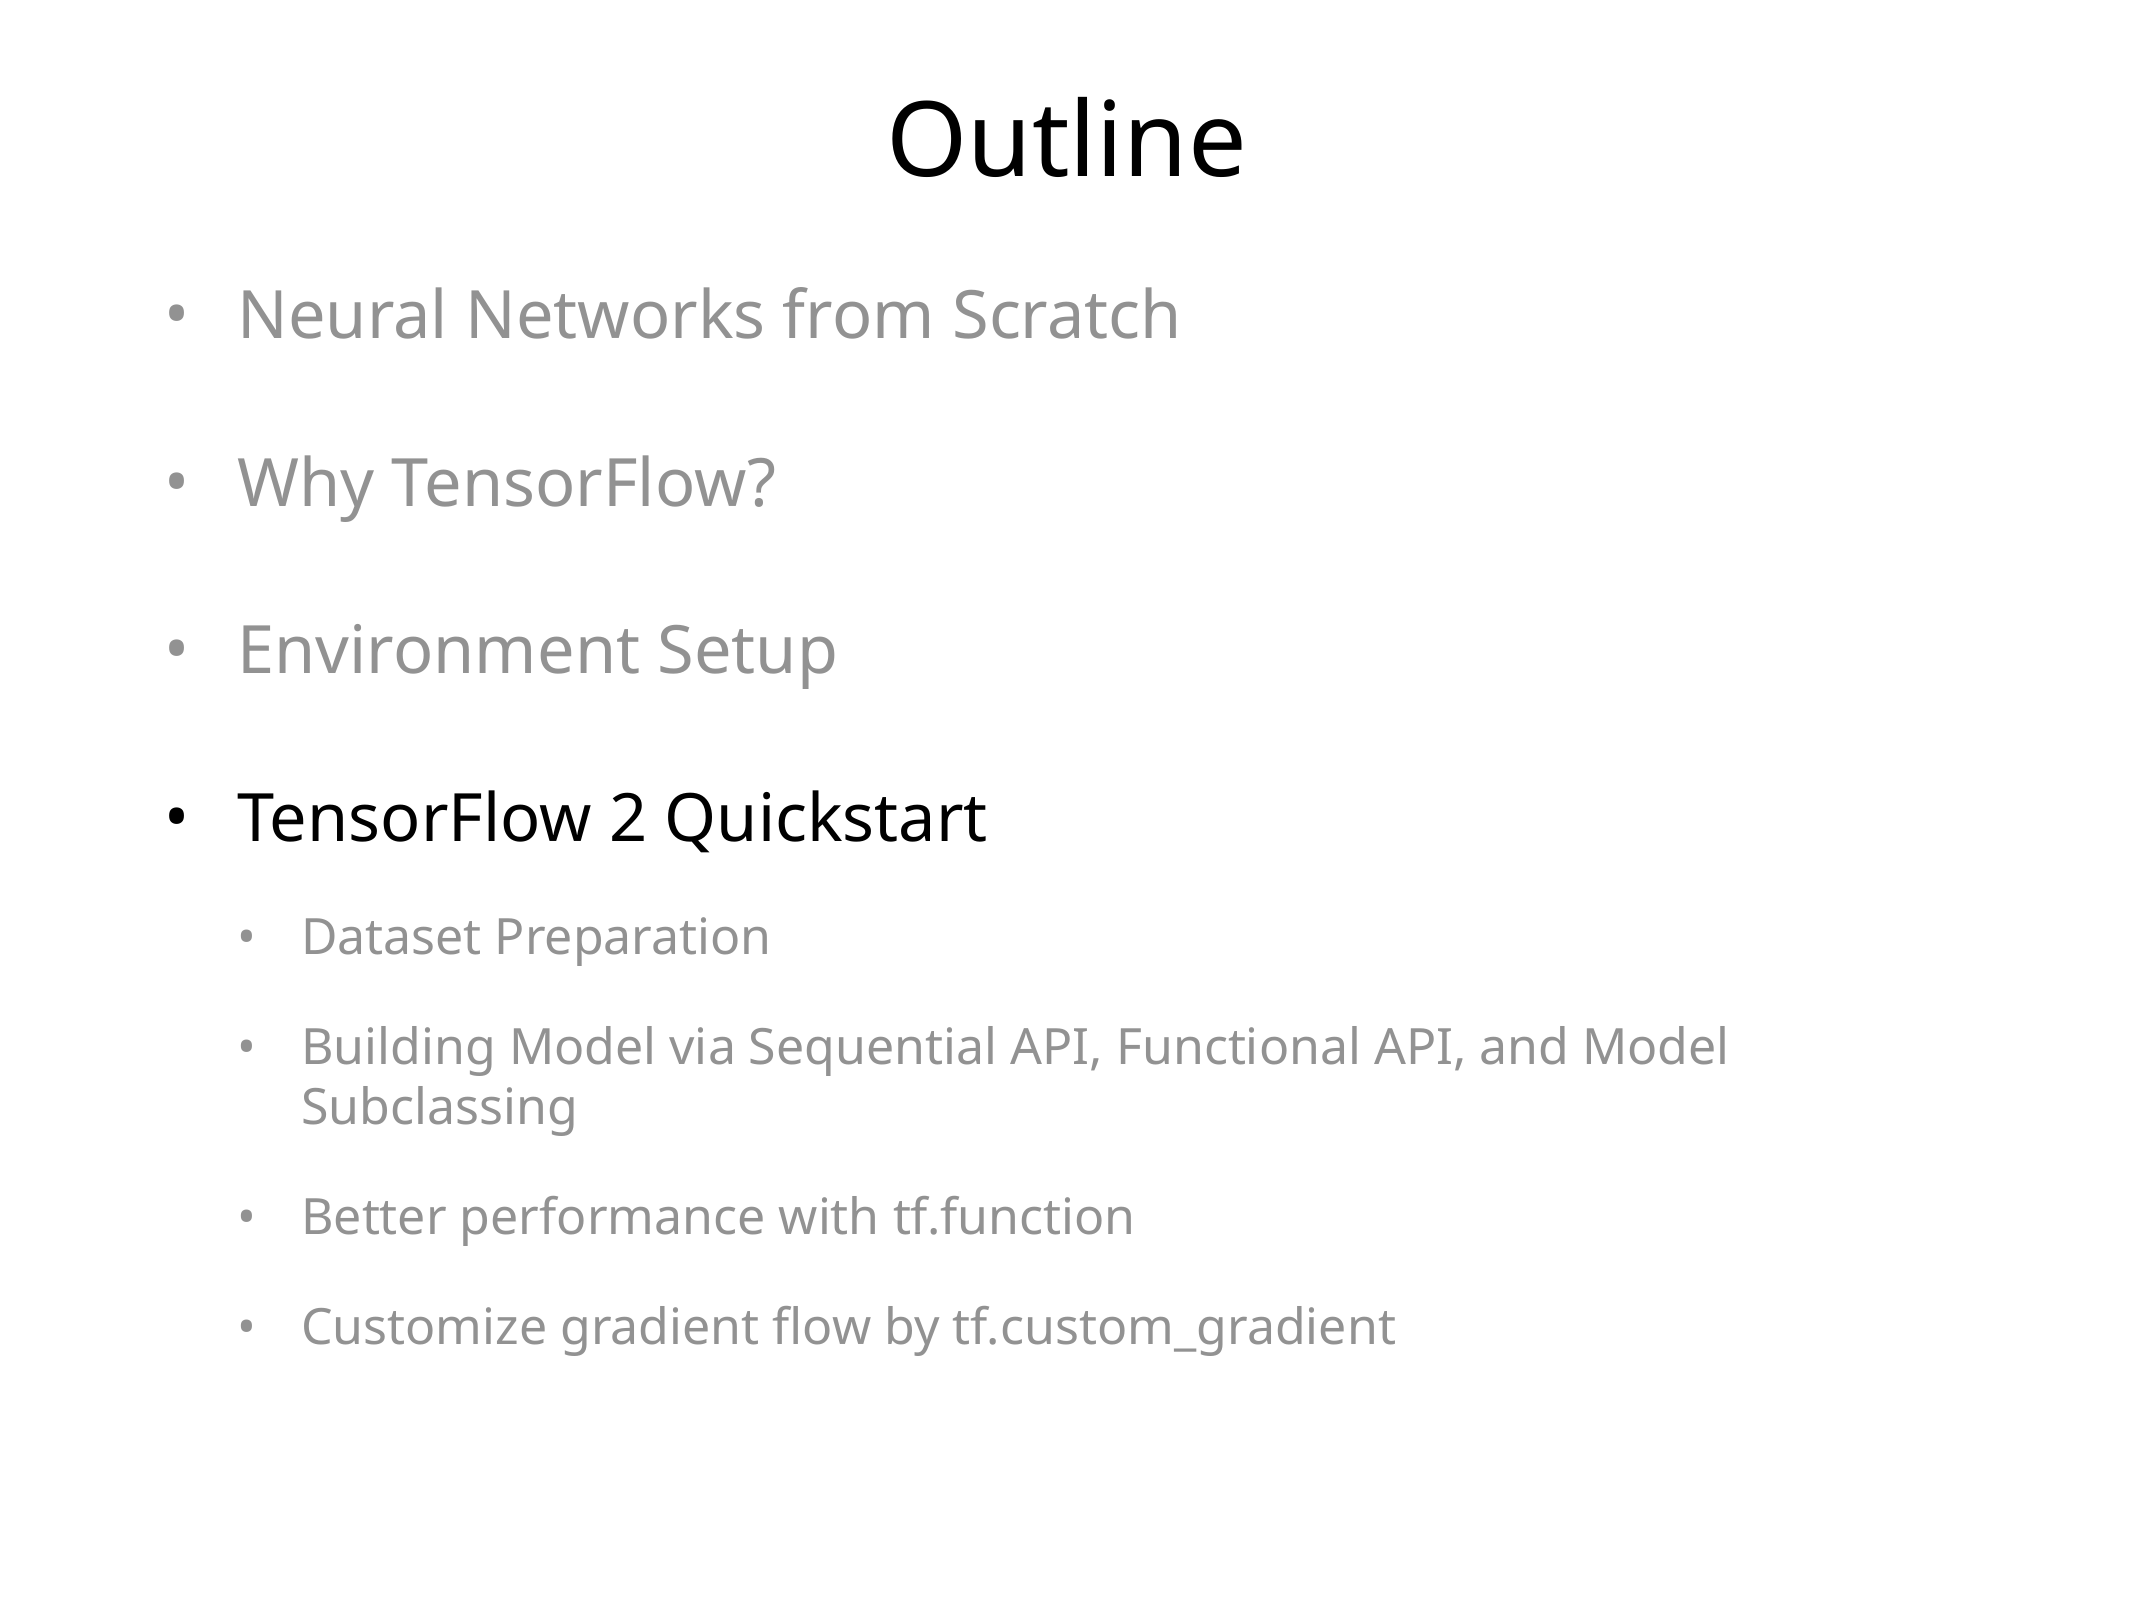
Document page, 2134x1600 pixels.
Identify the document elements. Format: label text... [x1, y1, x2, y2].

list Neural Networks from Scratch Why TensorFlow? Environment Setup TensorFlow 2 Quickstart Dataset Preparation Building Model via Sequential API, Functional API, and Model Subclassing Better performance with tf.function Customize gradient flow by tf.custom_gradient [156, 263, 1978, 1532]
title Outline [156, 41, 1978, 228]
